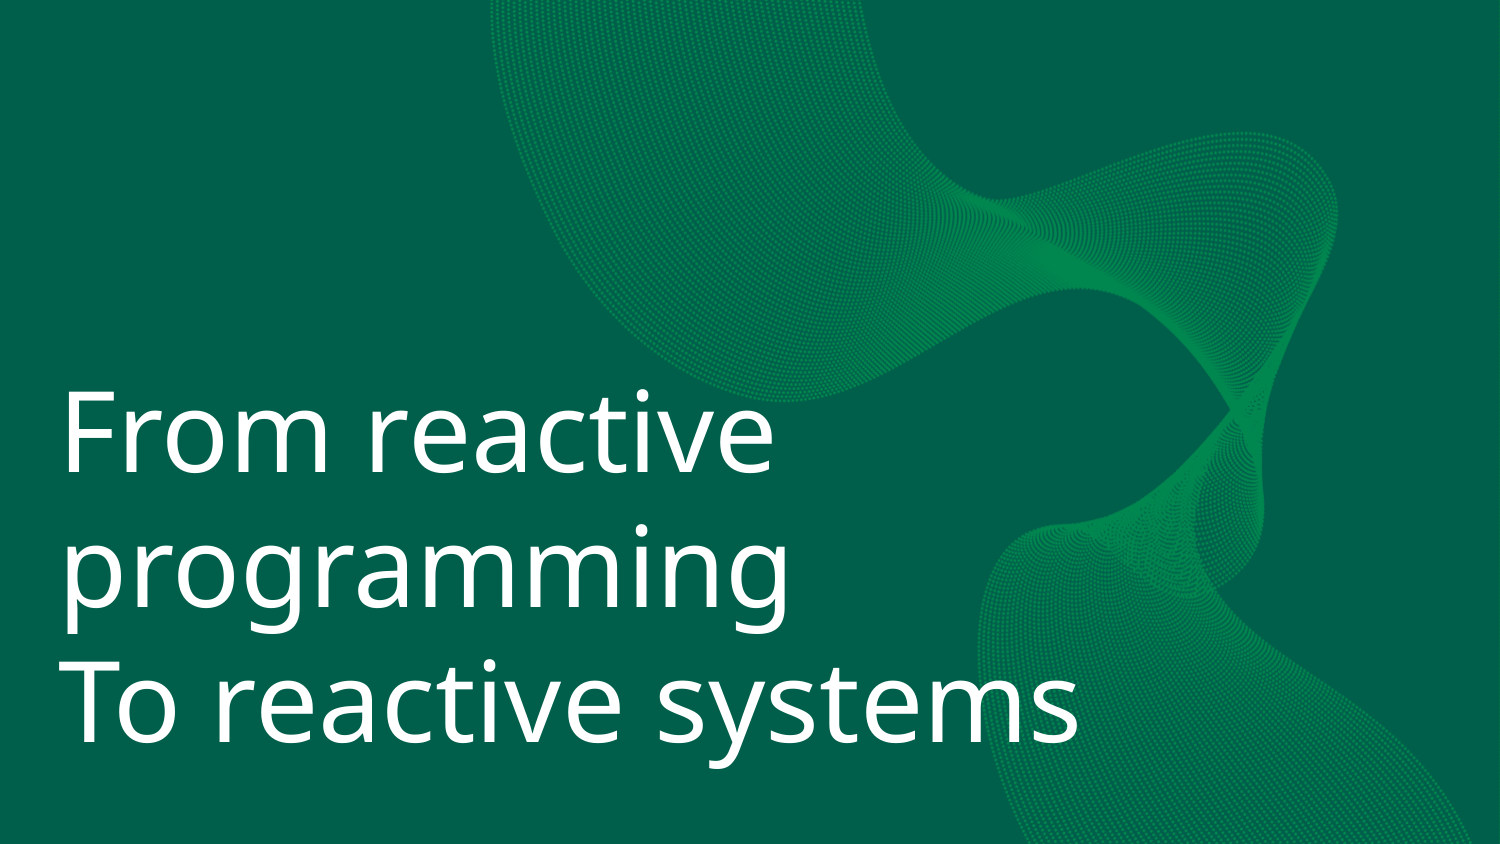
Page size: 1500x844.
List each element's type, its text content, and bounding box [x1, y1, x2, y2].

picture [0, 0, 1500, 844]
list From reactive programming To reactive systems [59, 360, 1441, 497]
